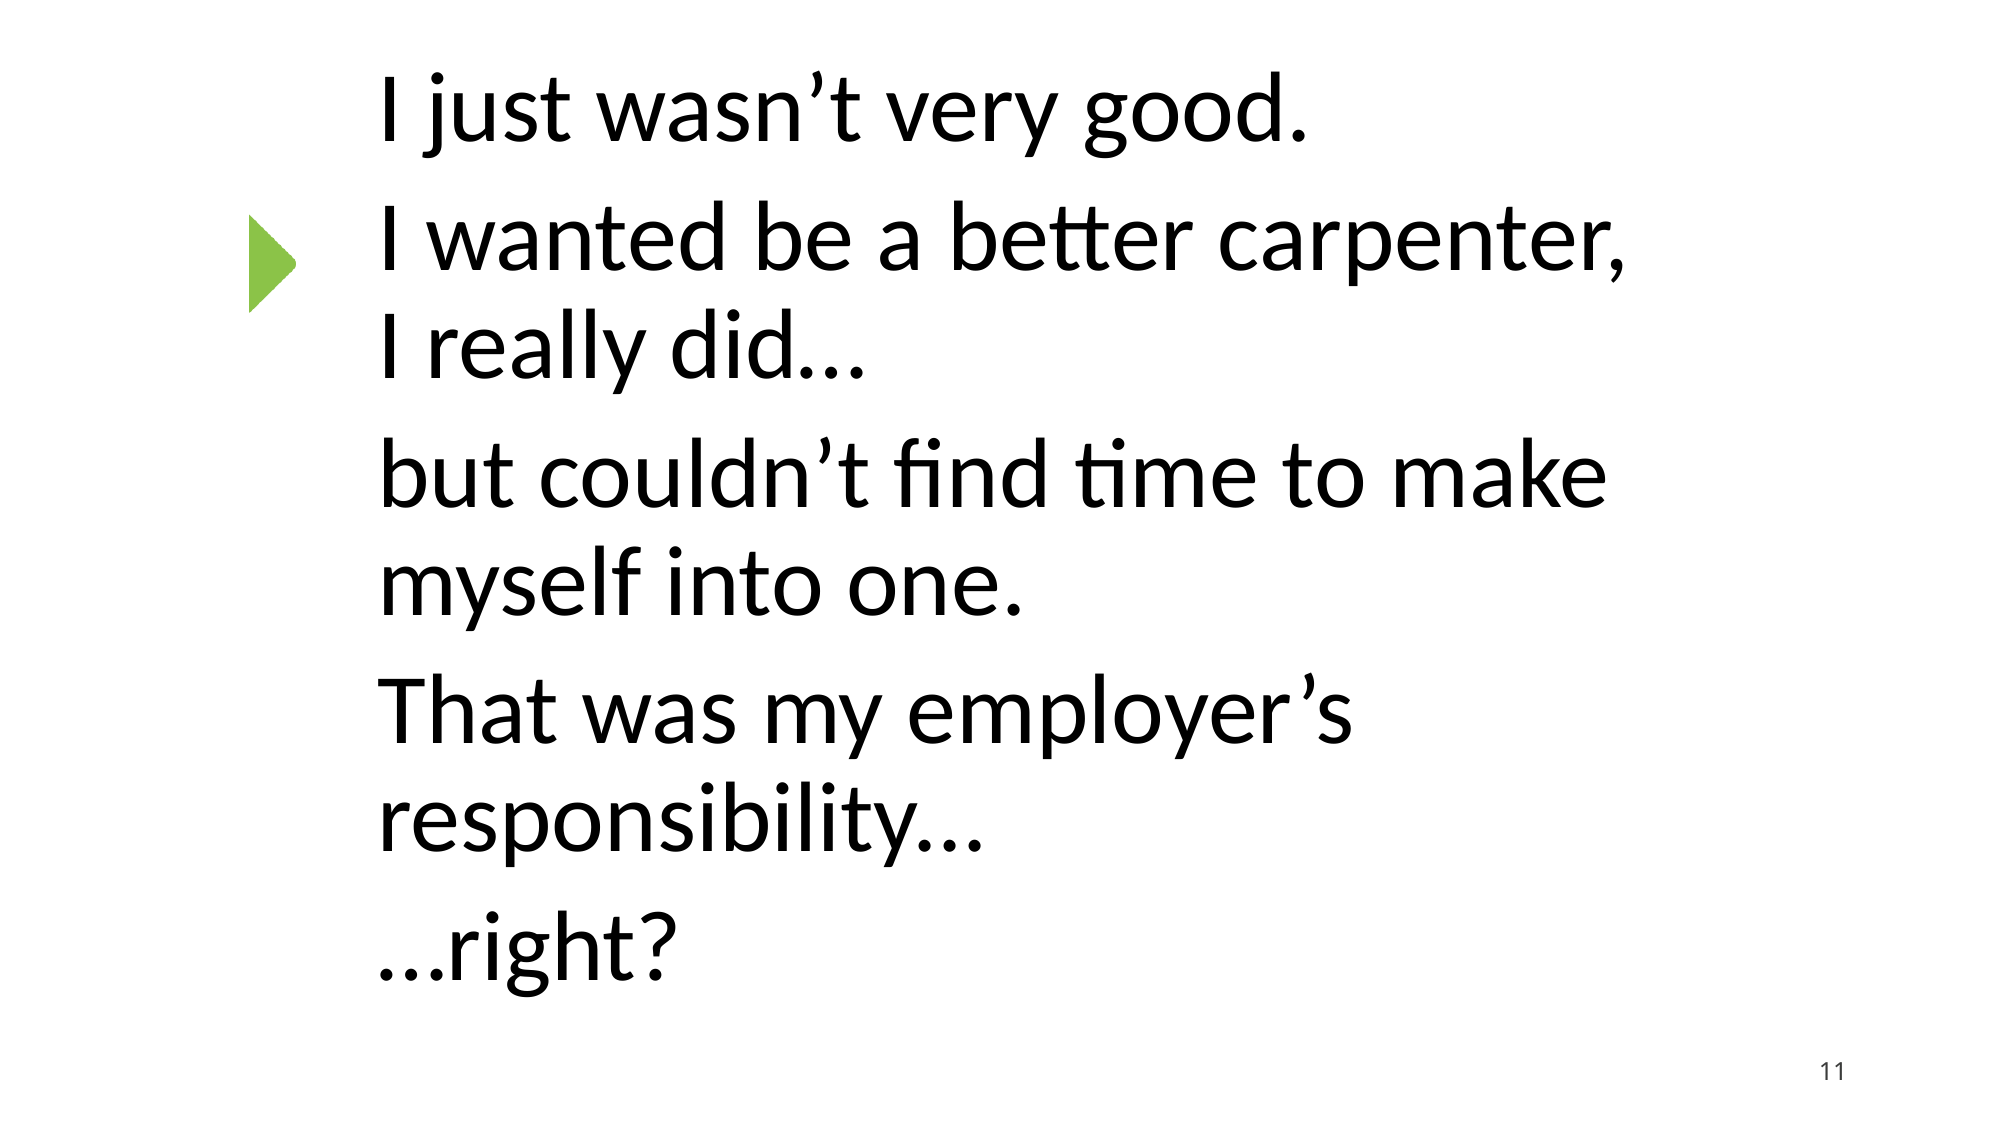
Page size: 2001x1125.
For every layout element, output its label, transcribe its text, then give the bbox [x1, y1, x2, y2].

list I just wasn’t very good. I wanted be a better carpenter, I really did… but couldn’t find time to make myself into one. That was my employer’s responsibility... …right? [362, 47, 1675, 311]
picture [249, 214, 296, 313]
slide_number 11 [1412, 1042, 1863, 1103]
